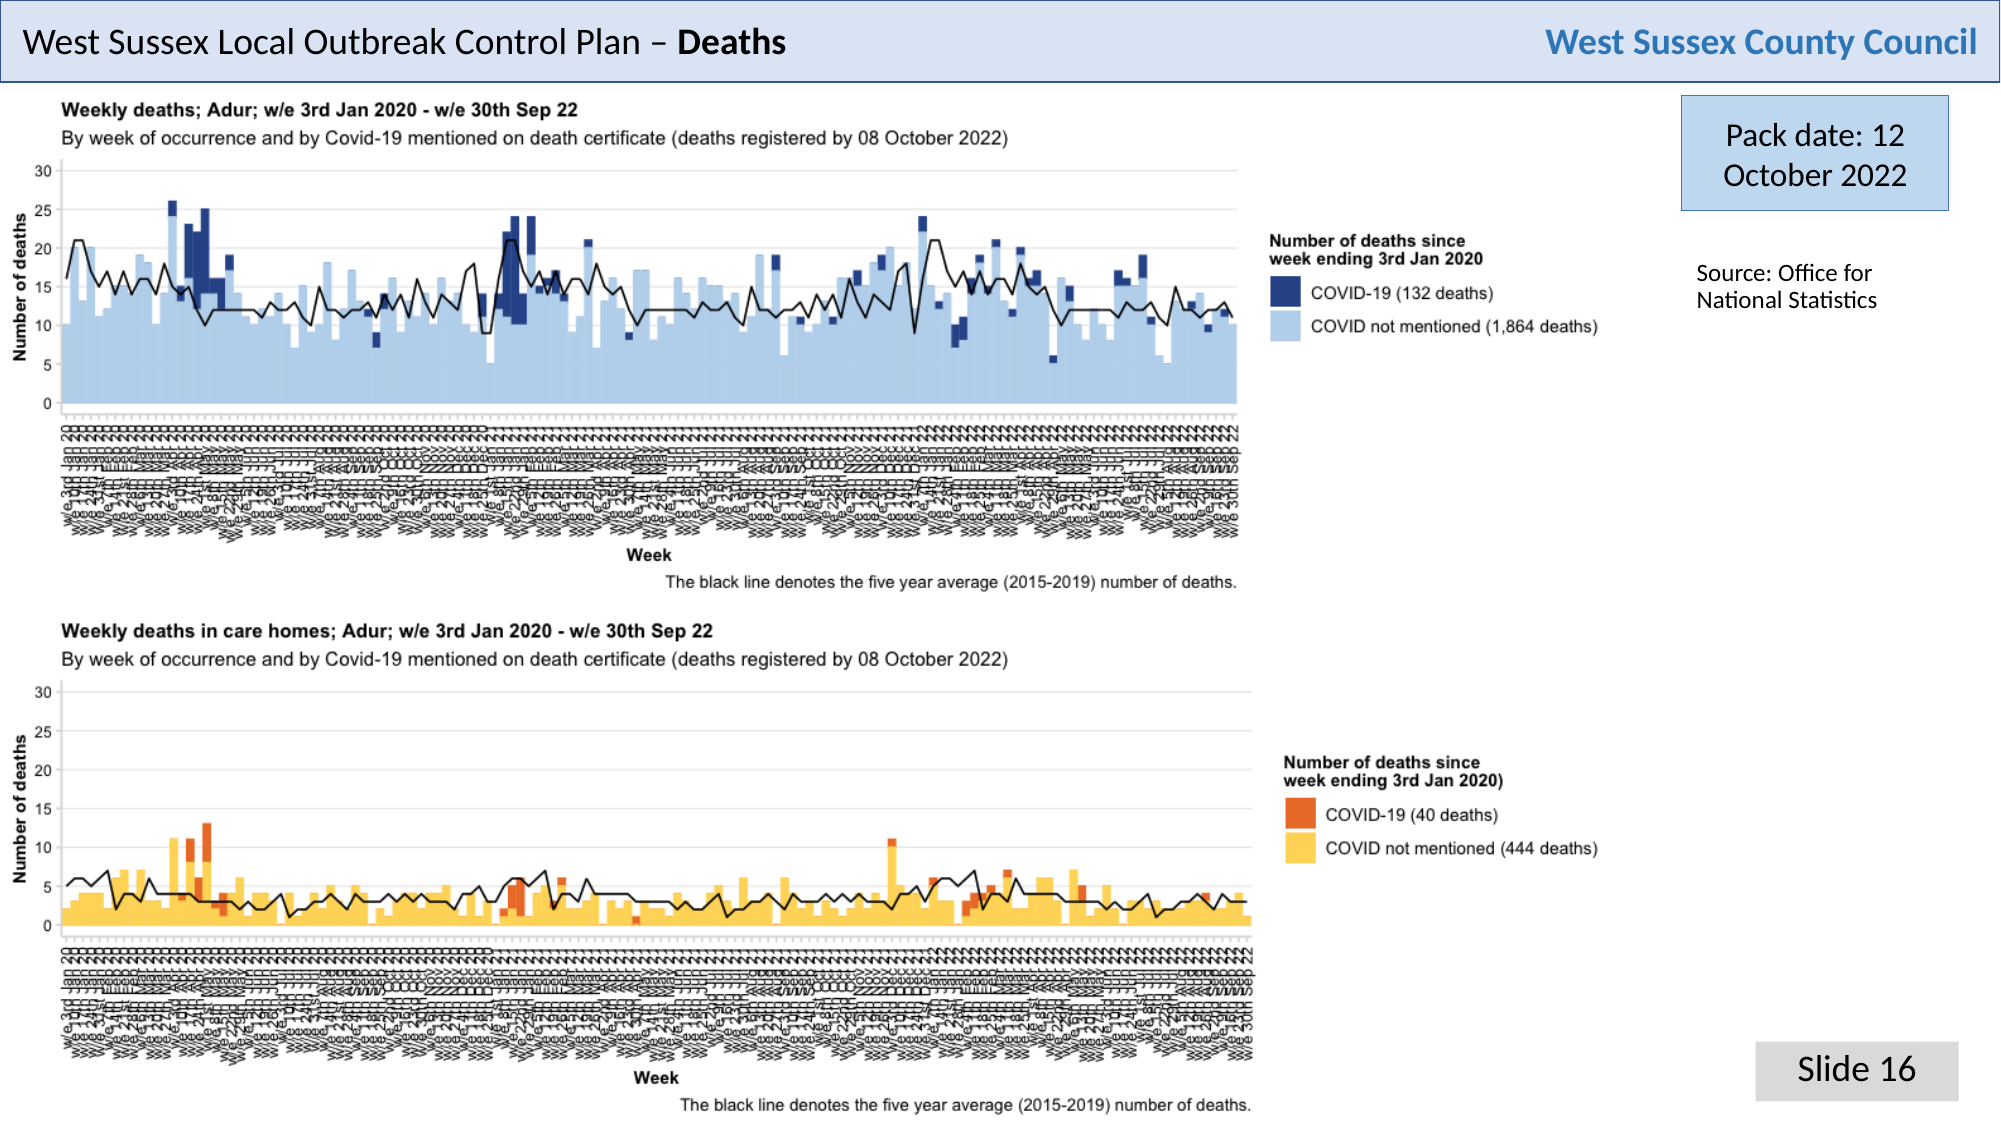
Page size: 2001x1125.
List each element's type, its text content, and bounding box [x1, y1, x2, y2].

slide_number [1681, 95, 1949, 211]
picture [3, 91, 1619, 602]
picture [3, 612, 1619, 1125]
list Slide 16 [1755, 1041, 1959, 1102]
list Source: Office for National Statistics [1681, 252, 1959, 289]
